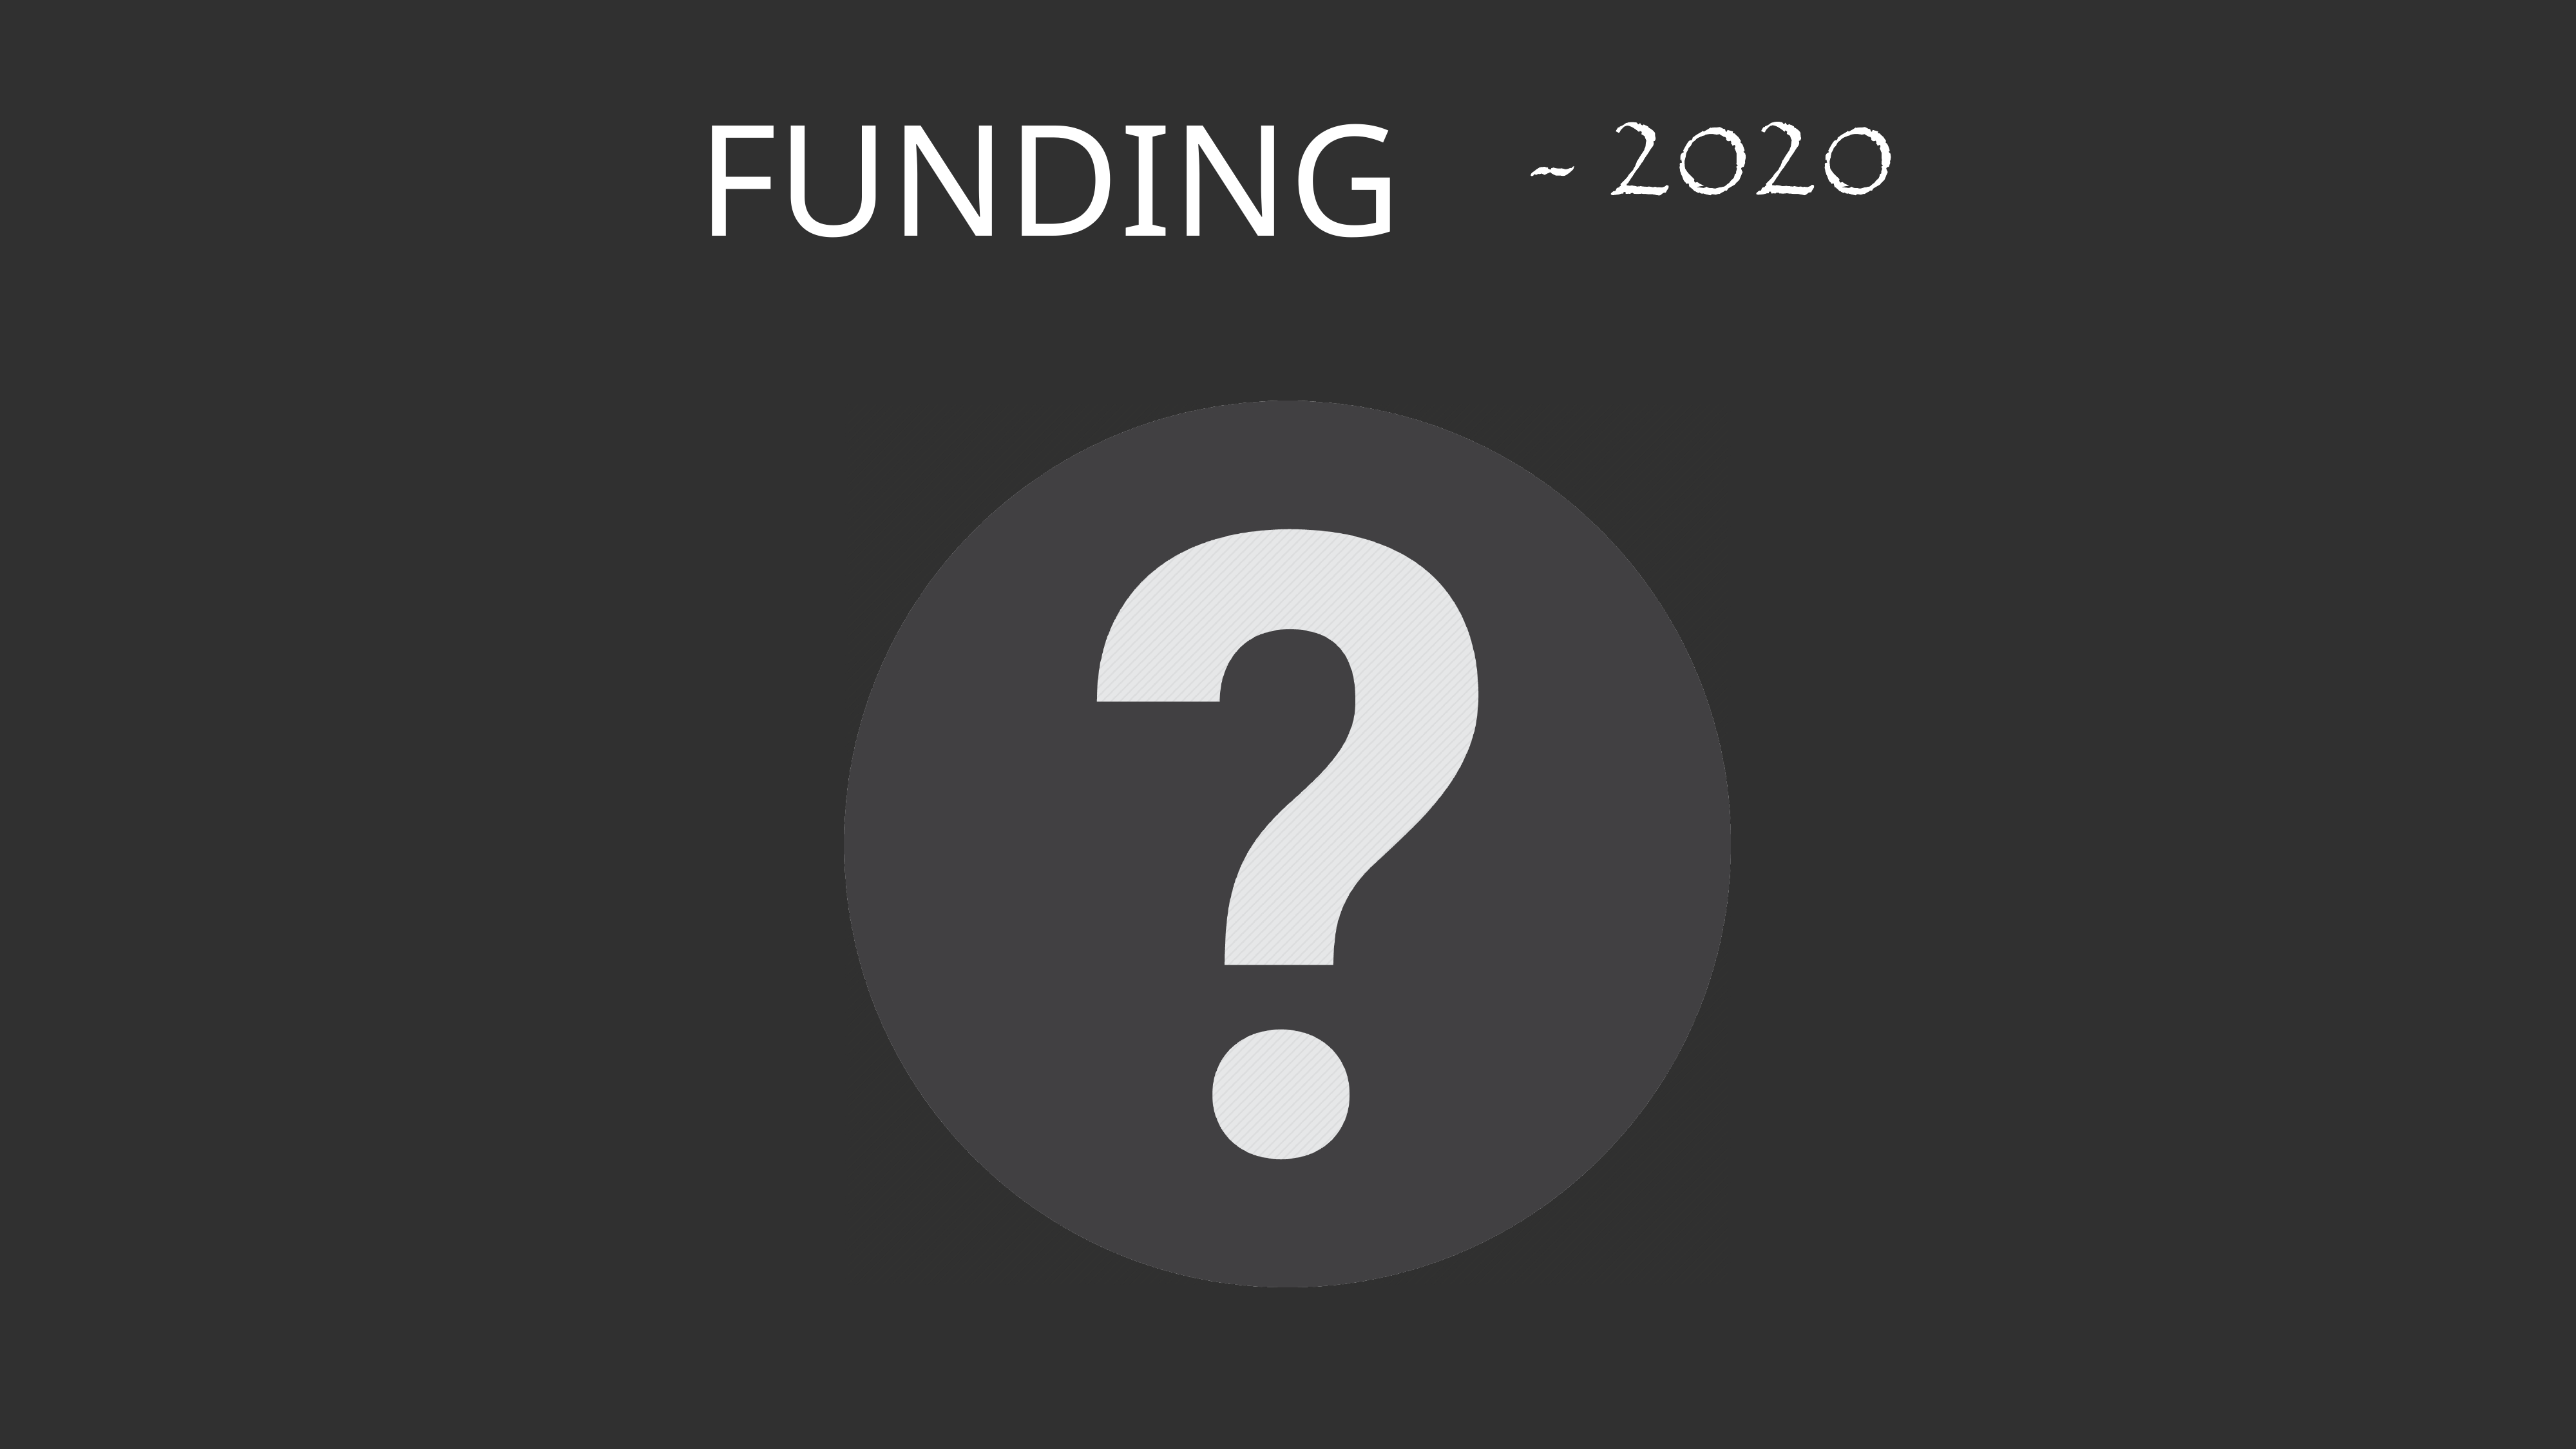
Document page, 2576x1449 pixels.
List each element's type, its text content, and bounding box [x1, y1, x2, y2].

picture [839, 401, 1735, 1287]
text_box FUNDING [687, 77, 1411, 272]
text_box [0, 0, 2576, 1449]
text_box [1755, 121, 1815, 196]
text_box [1530, 165, 1576, 177]
text_box [1610, 121, 1670, 196]
text_box [1679, 126, 1747, 196]
text_box [1824, 126, 1892, 196]
